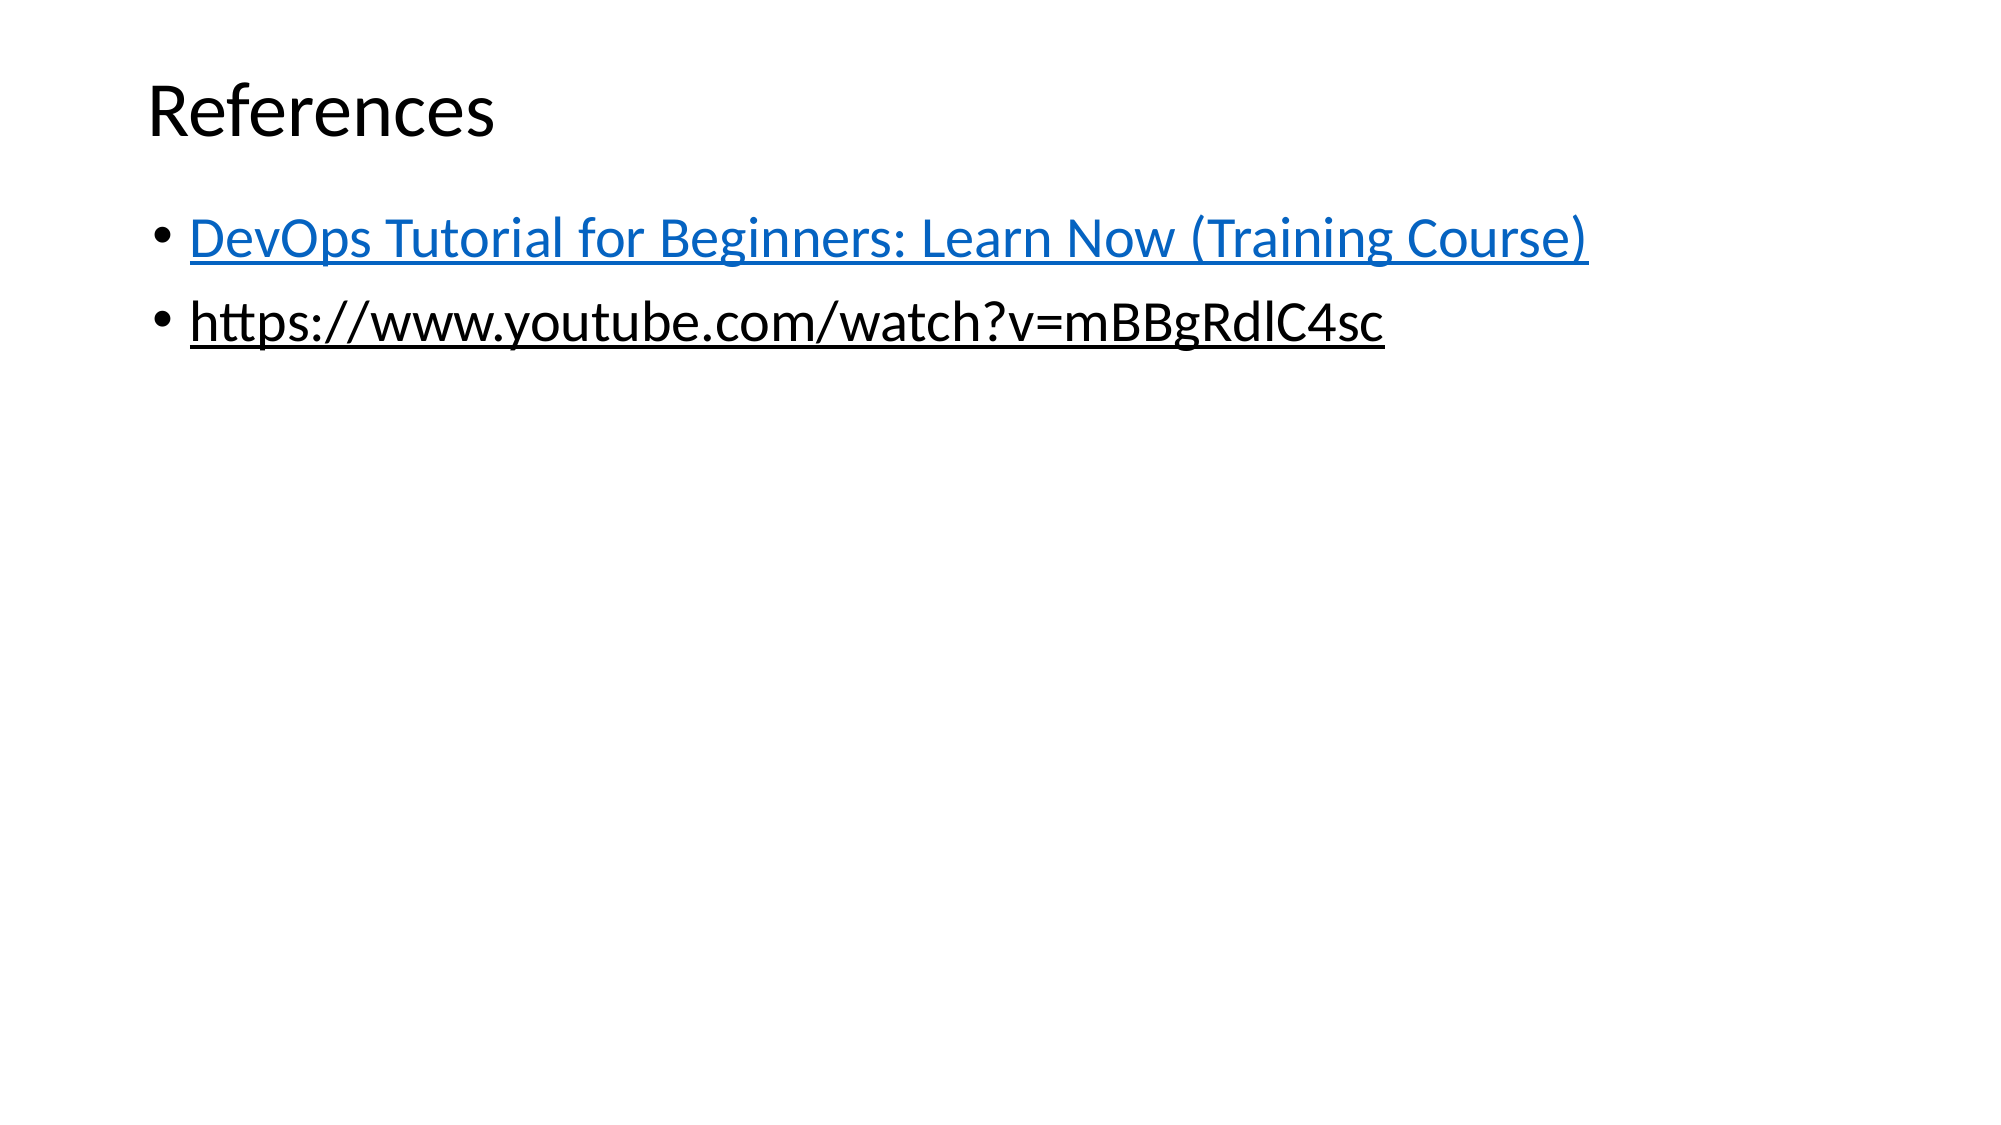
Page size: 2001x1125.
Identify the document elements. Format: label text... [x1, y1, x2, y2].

title References [132, 60, 1858, 161]
list DevOps Tutorial for Beginners: Learn Now (Training Course) https://www.youtube.com/watch?v=mBBgRdlC4sc [137, 199, 1863, 1014]
